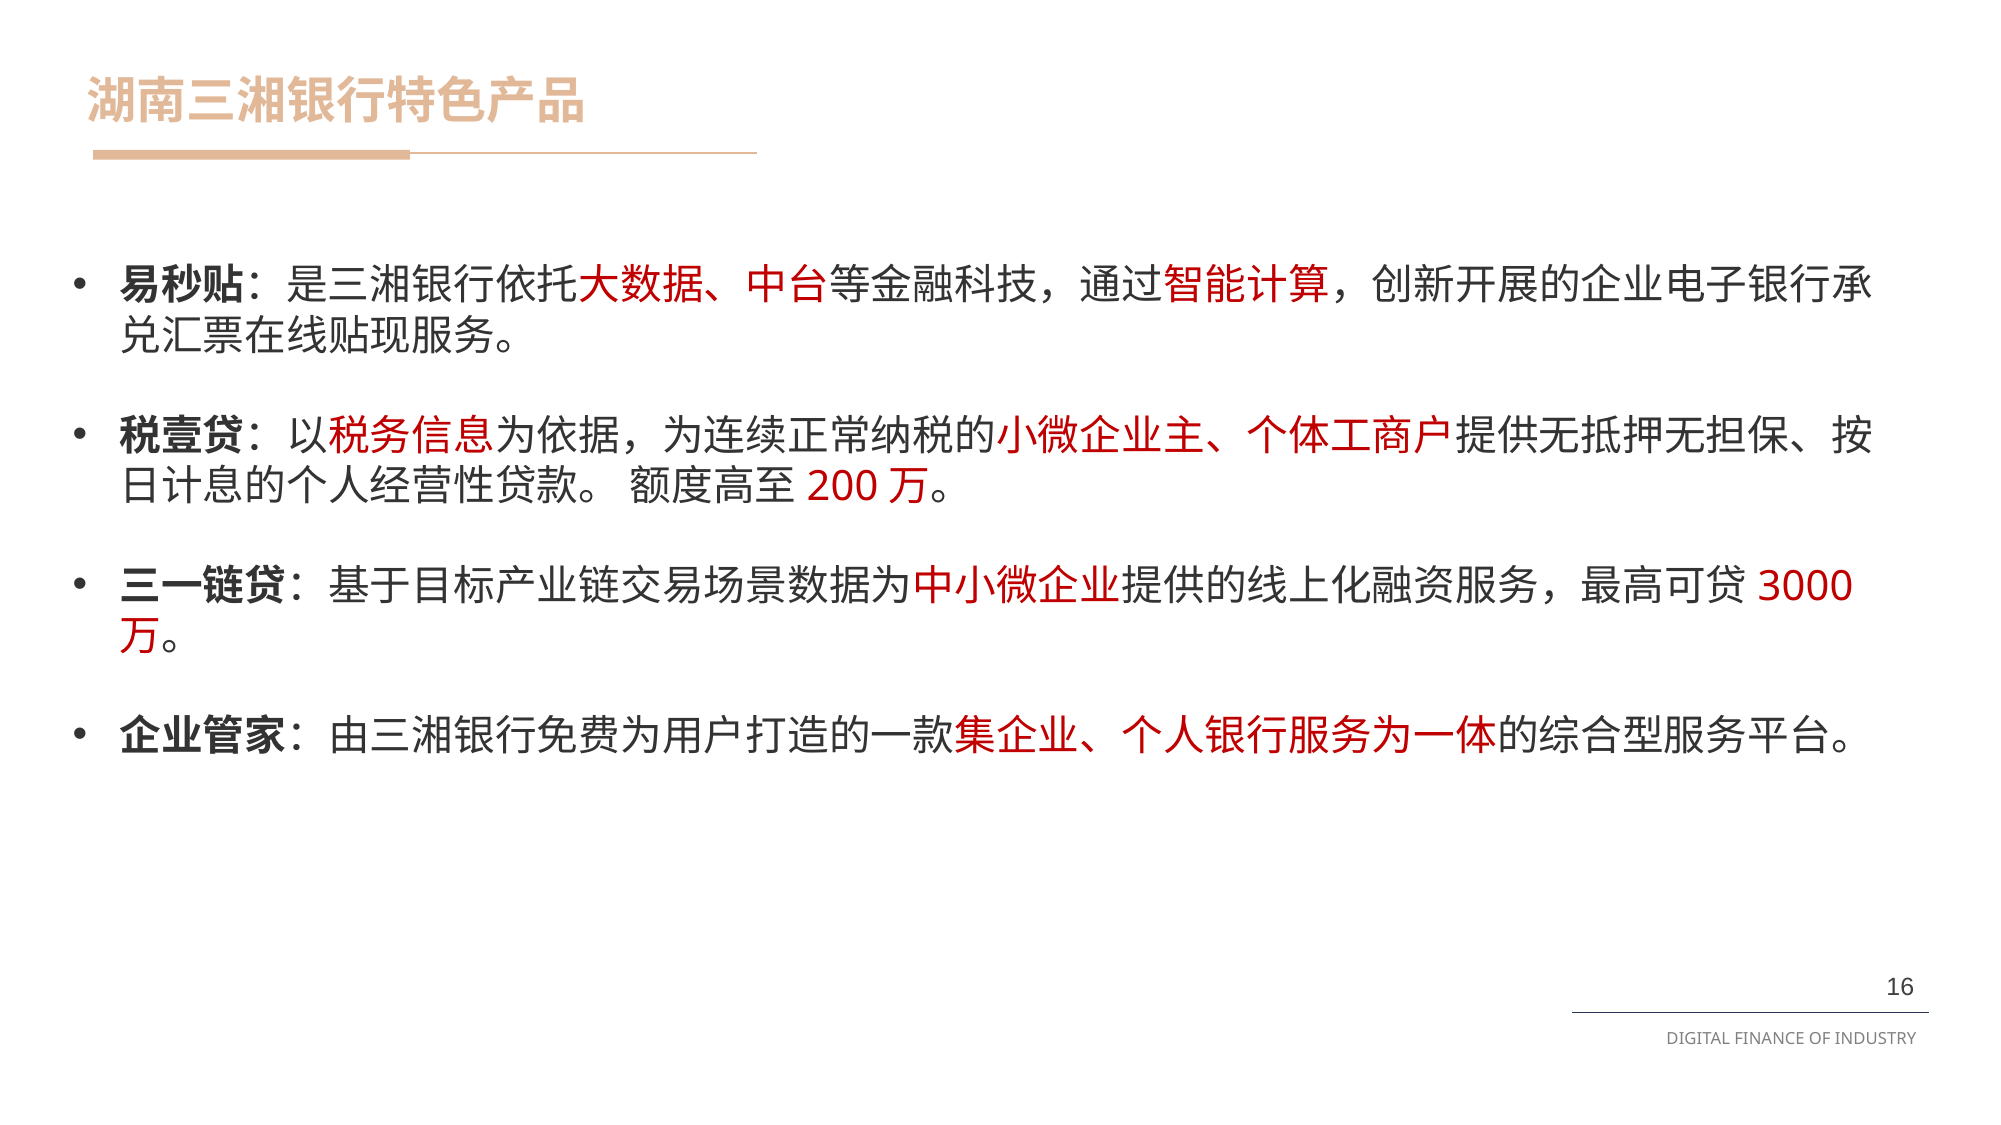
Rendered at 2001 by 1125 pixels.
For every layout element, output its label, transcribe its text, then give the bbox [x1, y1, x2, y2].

text_box 易秒贴：是三湘银行依托大数据、中台等金融科技，通过智能计算，创新开展的企业电子银行承兑汇票在线贴现服务。 税壹贷：以税务信息为依据，为连续正常纳税的小微企业主、个体工商户提供无抵押无担保、按日计息的个人经营性贷款。 额度高至200万。 三一链贷：基于目标产业链交易场景数据为中小微企业提供的线上化融资服务，最高可贷3000万。 企业管家：由三湘银行免费为用户打造的一款集企业、个人银行服务为一体的综合型服务平台。 [57, 250, 1916, 766]
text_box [71, 61, 1930, 160]
slide_number 16 [1842, 959, 1930, 1012]
